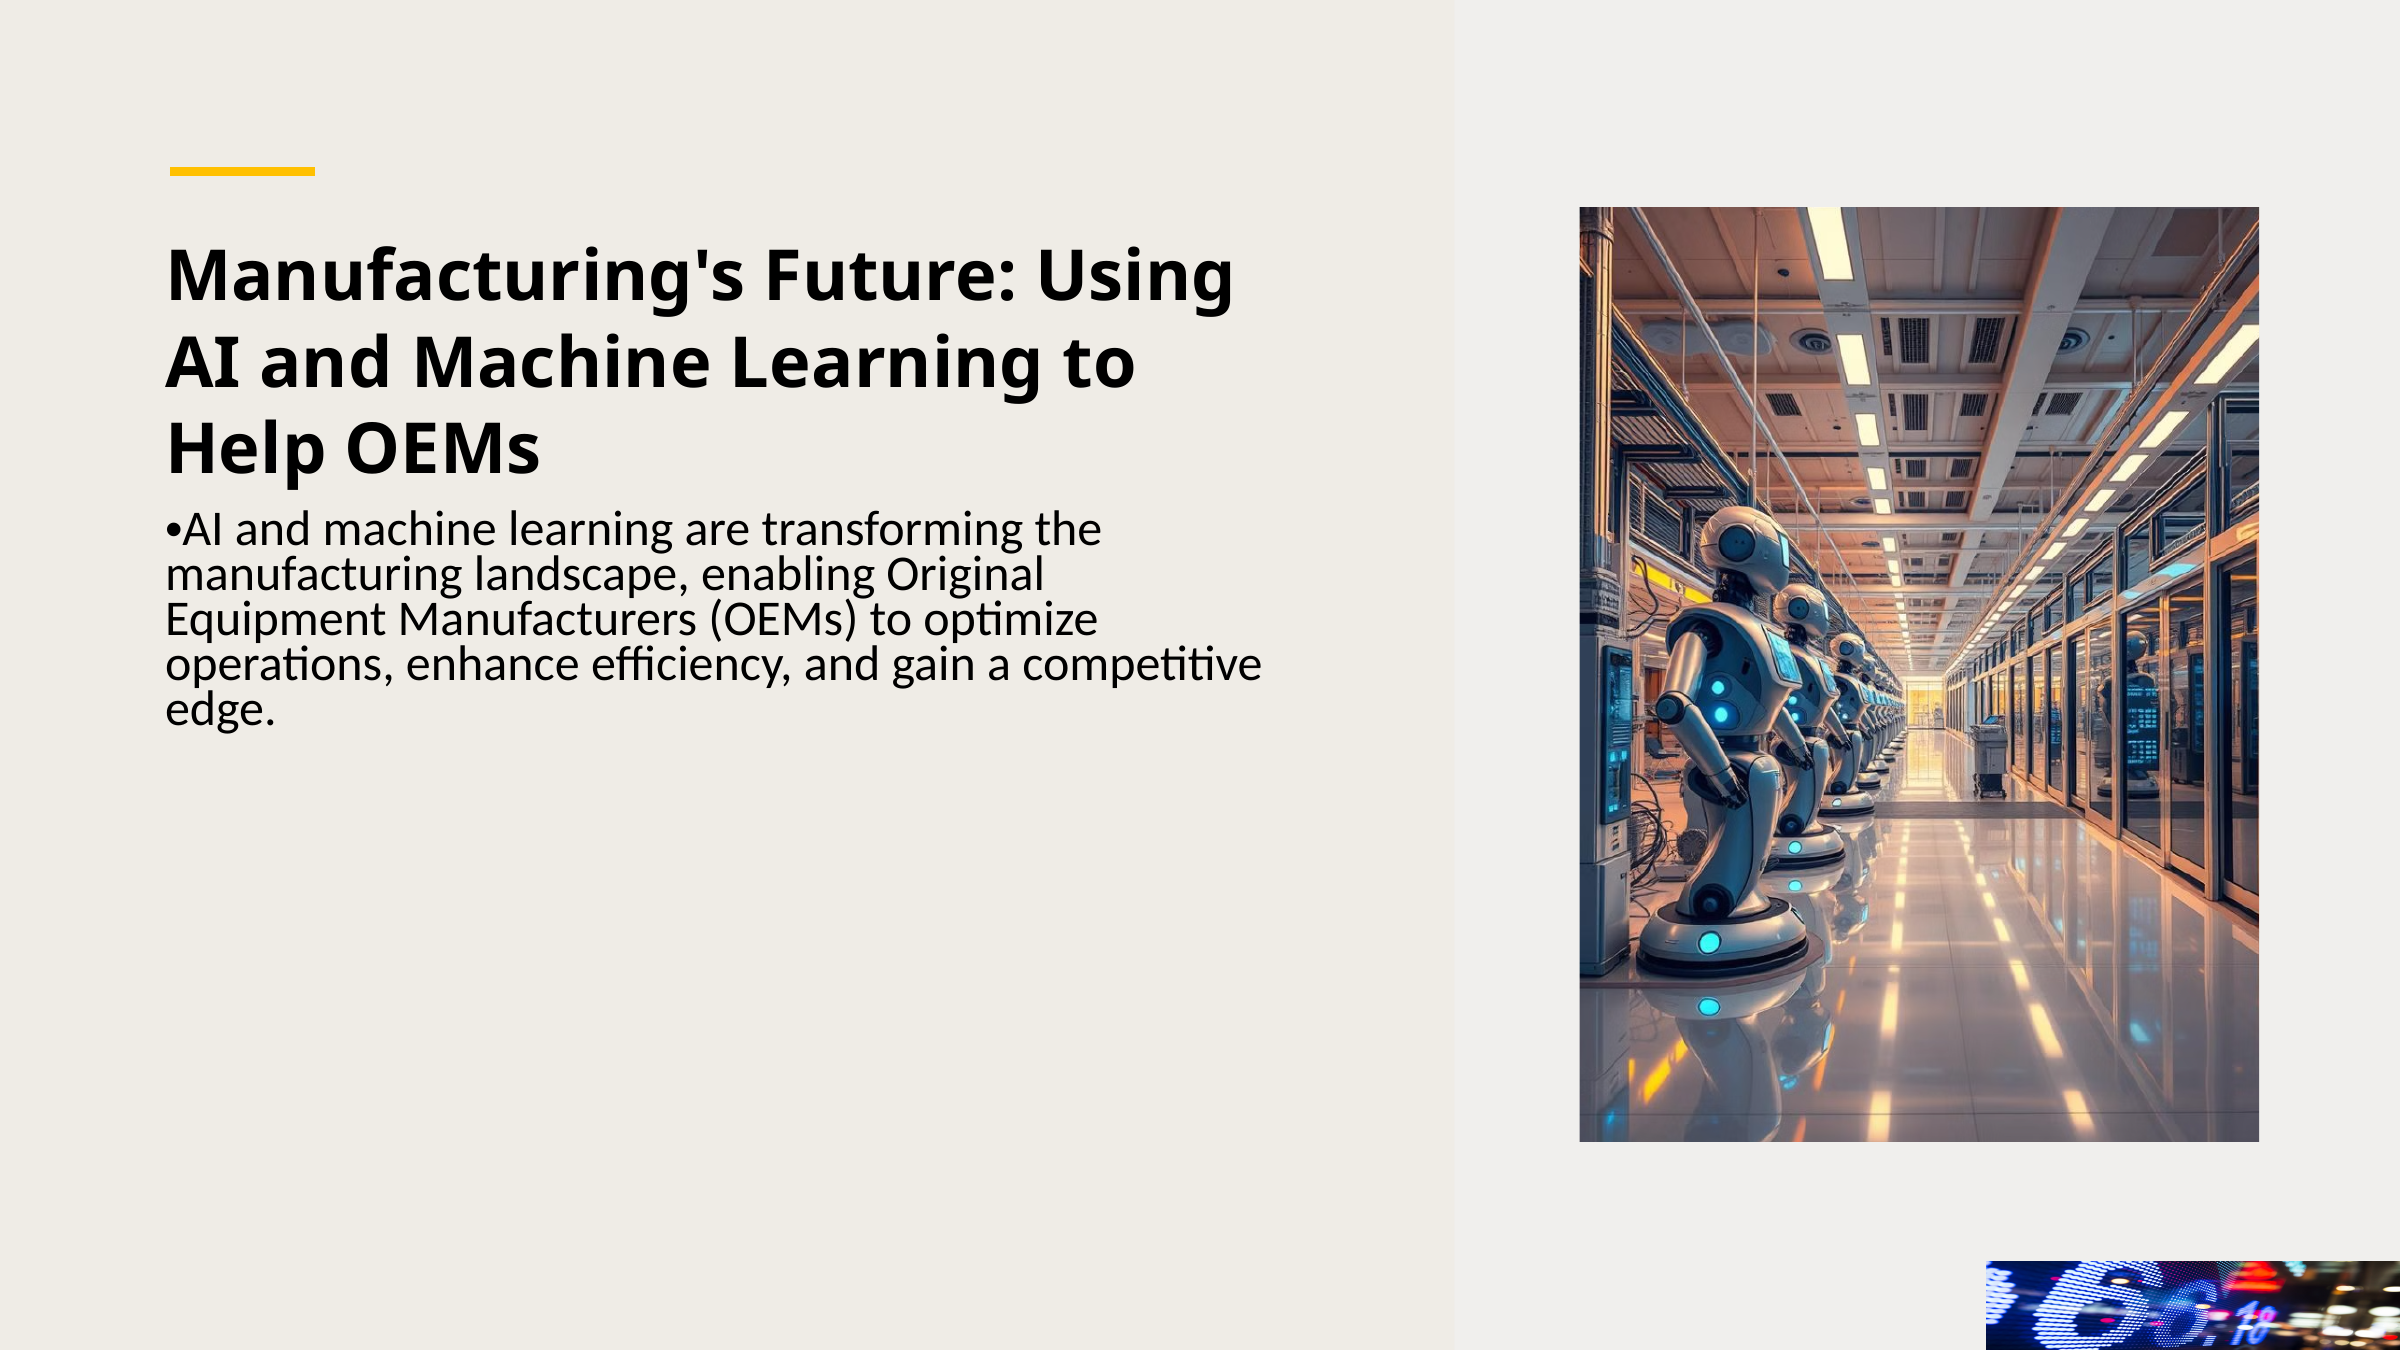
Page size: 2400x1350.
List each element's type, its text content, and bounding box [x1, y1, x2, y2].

text_box AI and machine learning are transforming the manufacturing landscape, enabling Original Equipment Manufacturers (OEMs) to optimize operations, enhance efficiency, and gain a competitive edge. [149, 502, 1290, 1212]
picture [1986, 1261, 2400, 1350]
text_box Manufacturing's Future: Using AI and Machine Learning to Help OEMs [149, 224, 1290, 500]
picture [1579, 207, 2260, 1142]
text_box [1453, 0, 2400, 1350]
